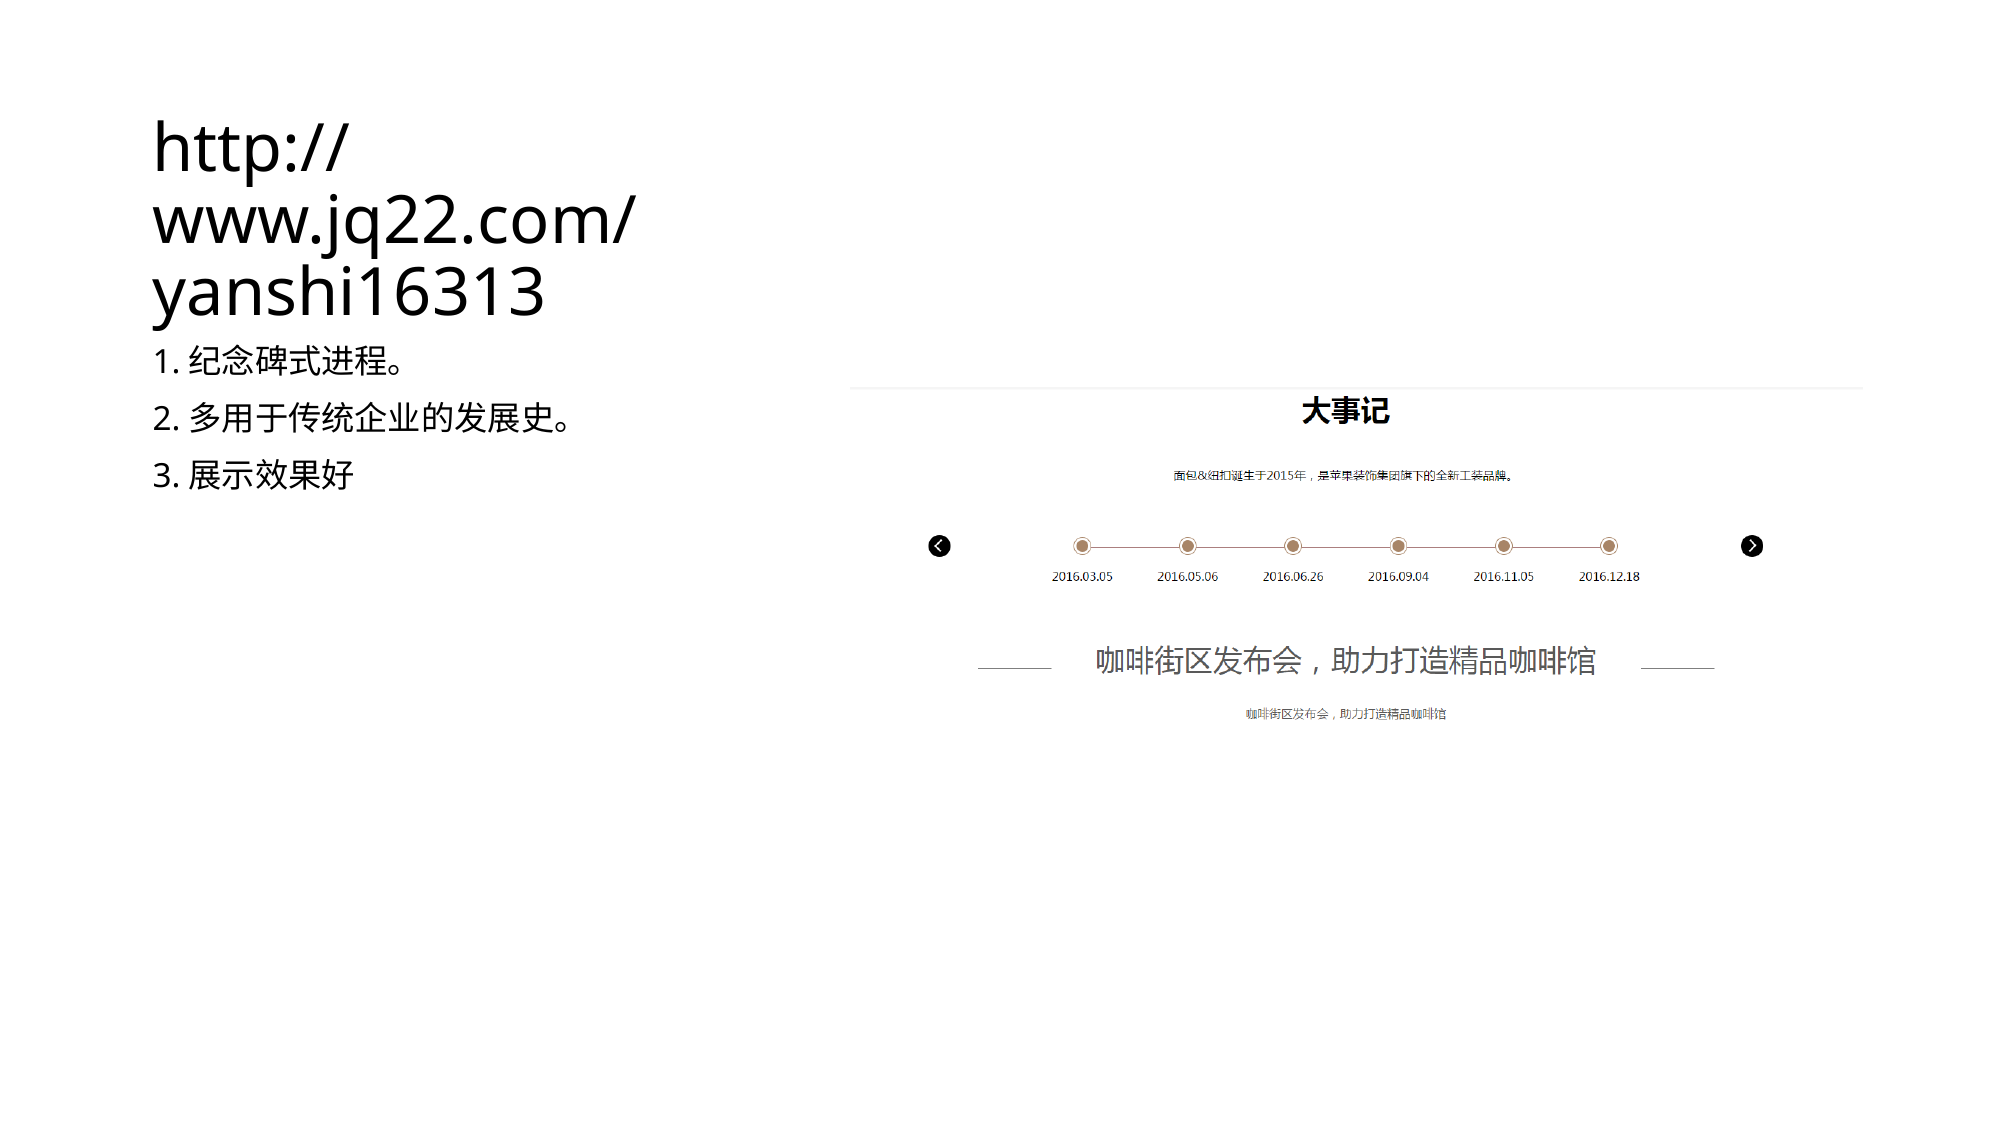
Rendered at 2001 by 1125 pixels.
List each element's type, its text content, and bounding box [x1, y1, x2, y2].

title http://www.jq22.com/yanshi16313 [137, 75, 783, 337]
list 1.纪念碑式进程。 2.多用于传统企业的发展史。 3.展示效果好 [137, 337, 783, 963]
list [850, 387, 1863, 736]
